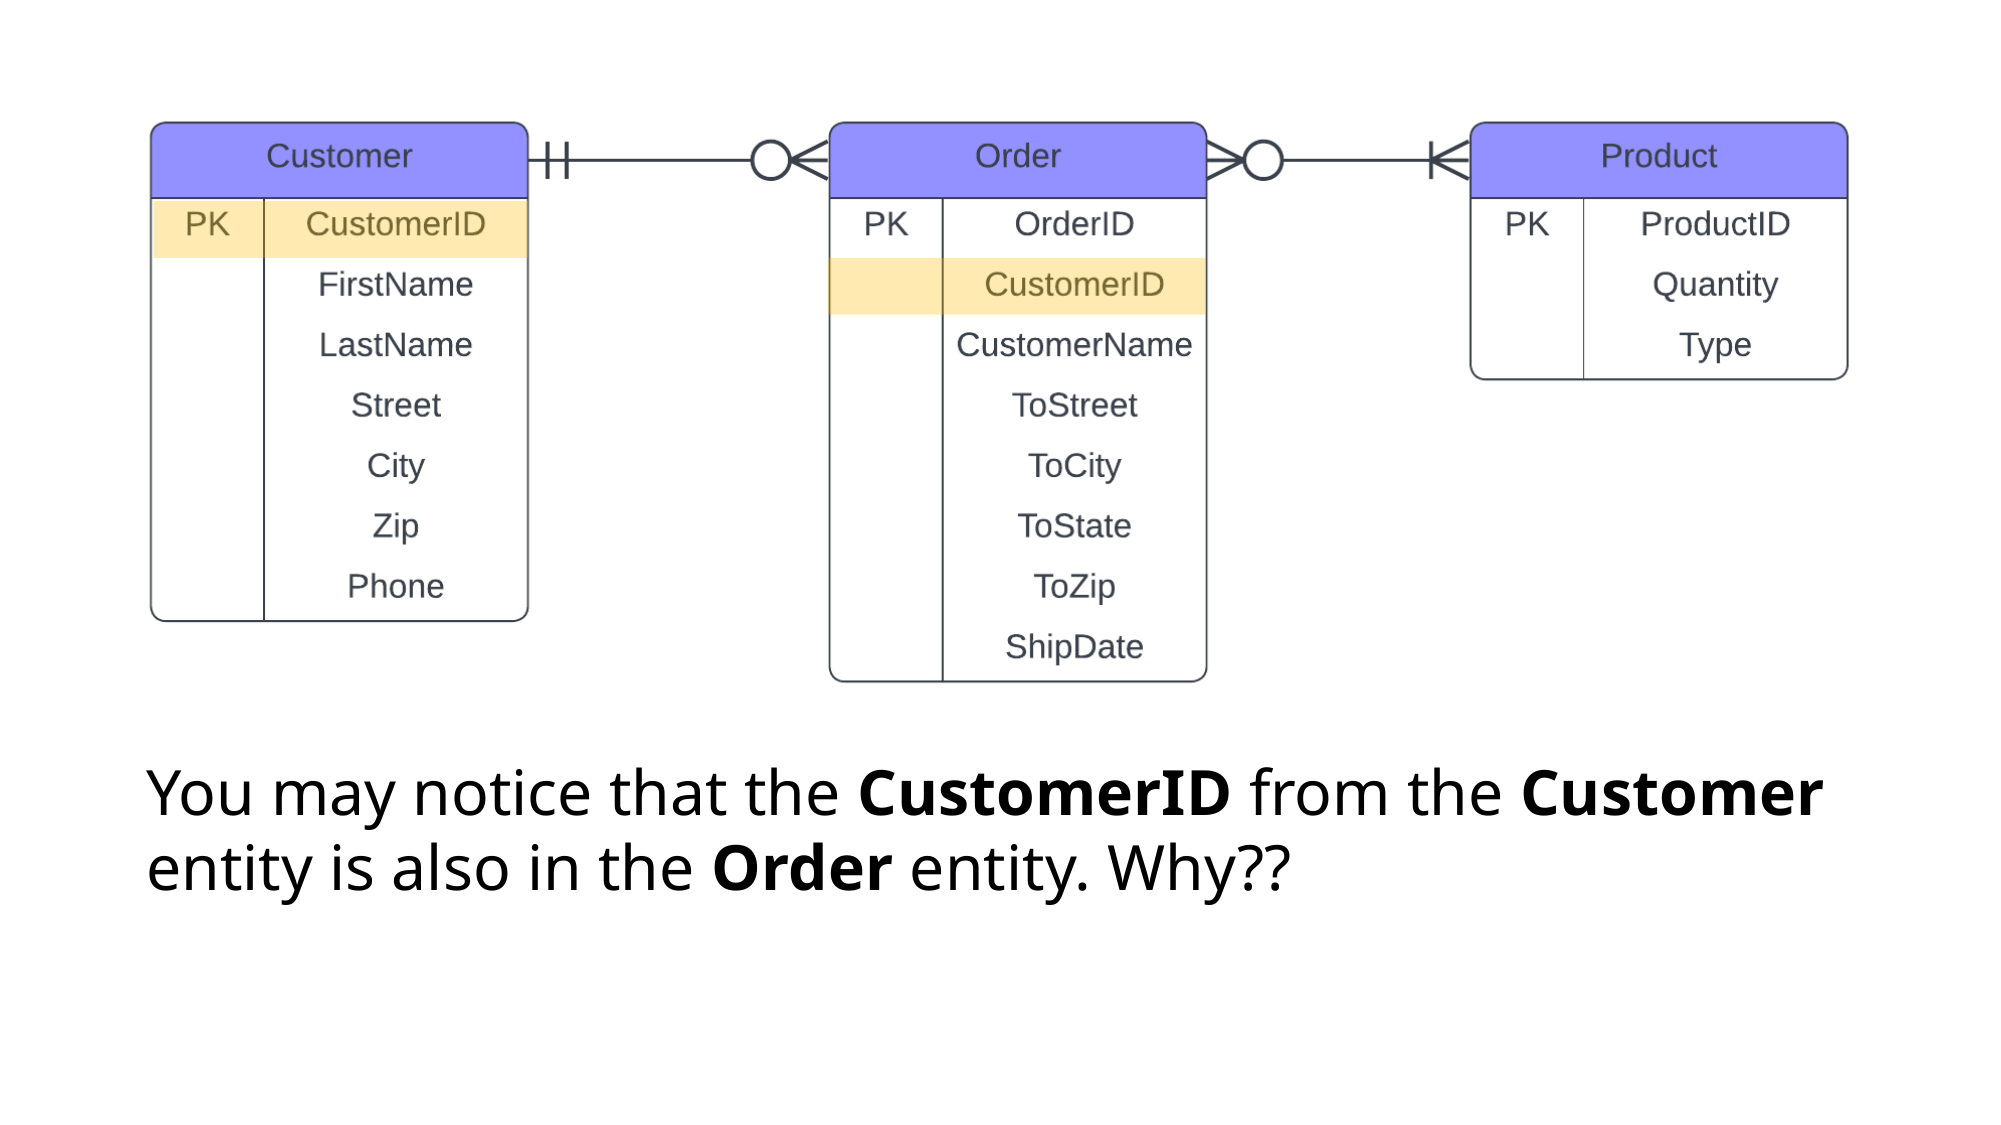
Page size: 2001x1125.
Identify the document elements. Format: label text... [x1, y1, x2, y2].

text_box You may notice that the CustomerID from the Customer entity is also in the Order entity. Why?? [131, 757, 1869, 911]
picture [75, 46, 1925, 757]
